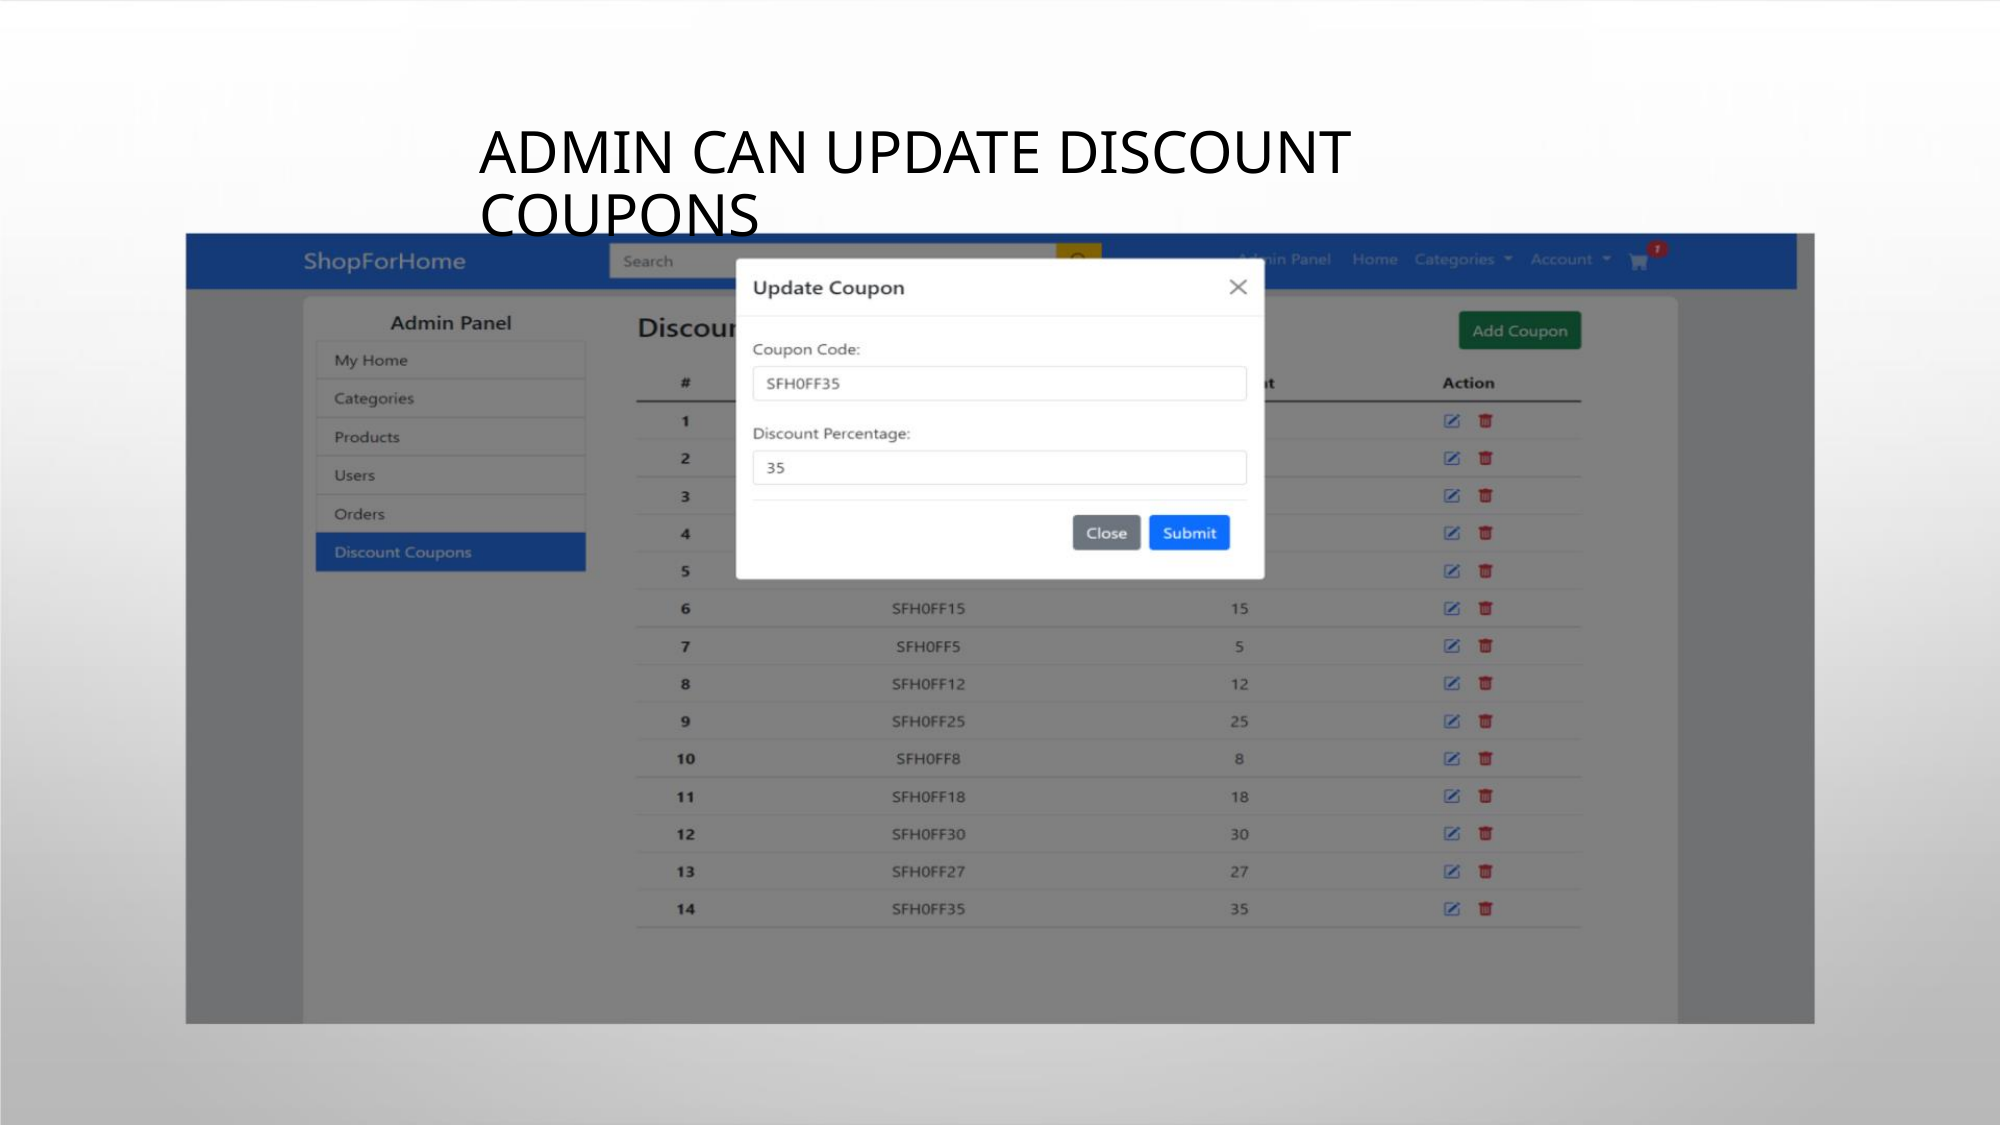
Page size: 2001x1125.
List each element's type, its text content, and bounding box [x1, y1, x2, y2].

text_box [0, 0, 2000, 1125]
text_box ADMIN CAN UPDATE DISCOUNT COUPONS [479, 121, 1546, 249]
